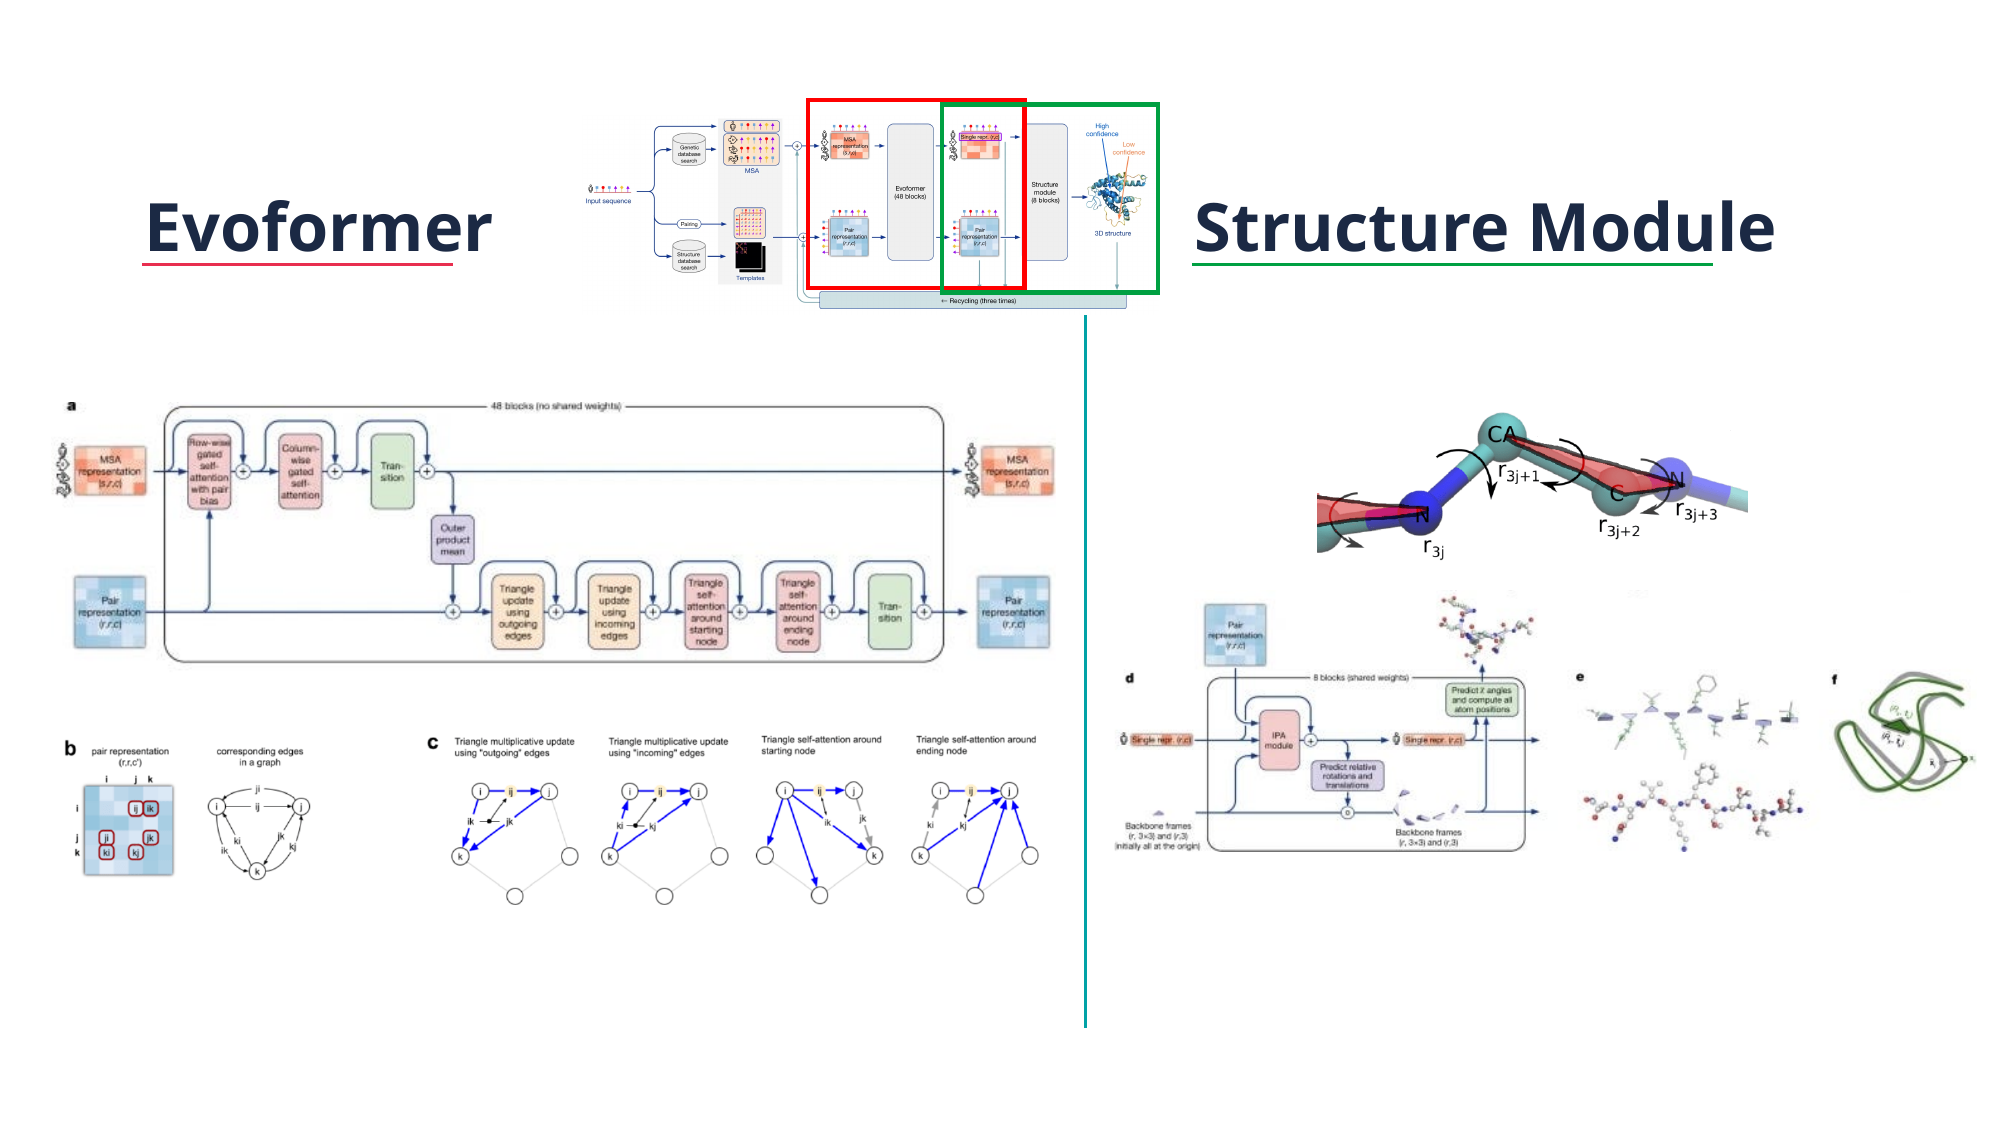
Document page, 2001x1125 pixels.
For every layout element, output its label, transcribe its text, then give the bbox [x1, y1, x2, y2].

picture [1114, 590, 1978, 853]
text_box [807, 98, 1026, 115]
picture [50, 401, 1057, 682]
title Evoformer Structure Module [1160, 170, 1871, 289]
picture [1317, 406, 1748, 563]
text_box [940, 103, 1160, 294]
picture [581, 115, 1159, 315]
title Evoformer Structure Module [129, 170, 581, 289]
picture [50, 724, 1055, 930]
